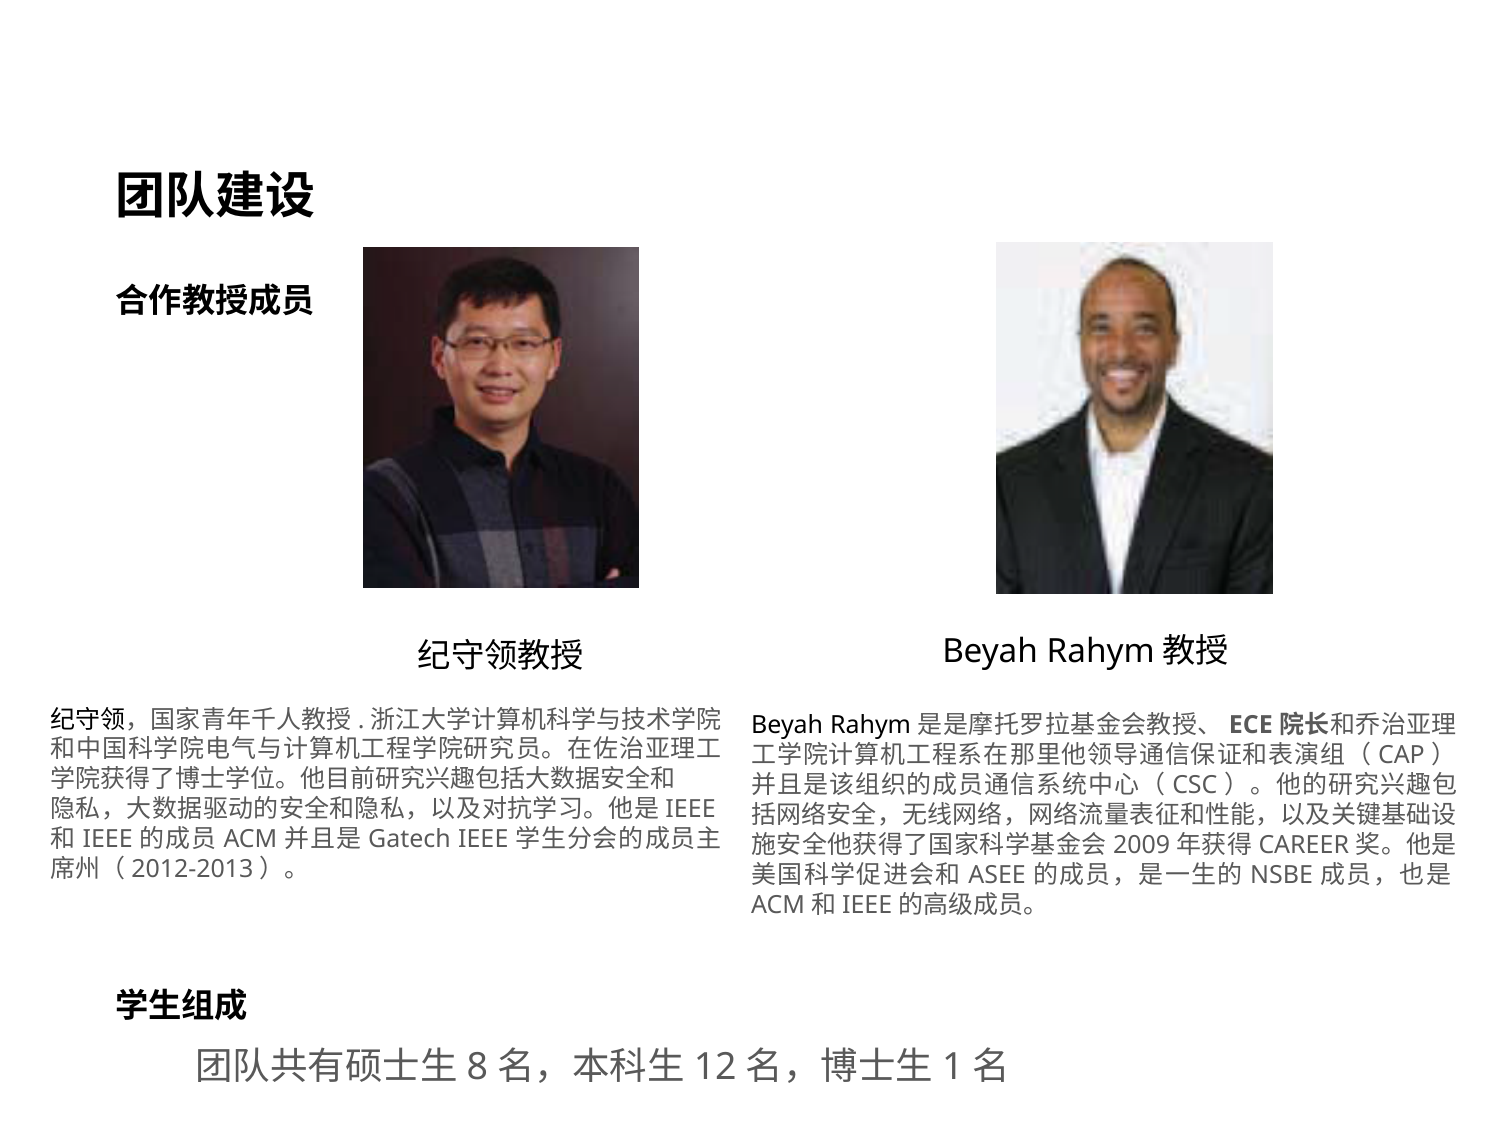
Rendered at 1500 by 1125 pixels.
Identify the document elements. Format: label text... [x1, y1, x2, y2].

text_box 合作教授成员 [100, 264, 331, 375]
text_box 纪守领教授 [403, 626, 600, 682]
text_box 纪守领，国家青年千人教授.浙江大学计算机科学与技术学院和中国科学院电气与计算机工程学院研究员。在佐治亚理工学院获得了博士学位。他目前研究兴趣包括大数据安全和 隐私，大数据驱动的安全和隐私，以及对抗学习。他是IEEE和IEEE的成员ACM并且是Gatech IEEE学生分会的成员主席州（2012-2013）。 [35, 695, 737, 891]
picture [363, 247, 639, 588]
text_box Beyah Rahym教授 [927, 621, 1245, 677]
picture [996, 242, 1273, 594]
text_box 团队建设 [100, 143, 331, 231]
text_box 团队共有硕士生8名，本科生12名，博士生1名 [180, 1034, 1424, 1095]
text_box 学生组成 [100, 968, 264, 1032]
text_box Beyah Rahym是是摩托罗拉基金会教授、ECE院长和乔治亚理工学院计算机工程系在那里他领导通信保证和表演组（CAP）并且是该组织的成员通信系统中心（CSC）。他的研究兴趣包括网络安全，无线网络，网络流量表征和性能，以及关键基础设施安全他获得了国家科学基金会2009年获得CAREER奖。他是美国科学促进会和ASEE的成员，是一生的NSBE成员，也是ACM和IEEE的高级成员。 [736, 701, 1472, 926]
